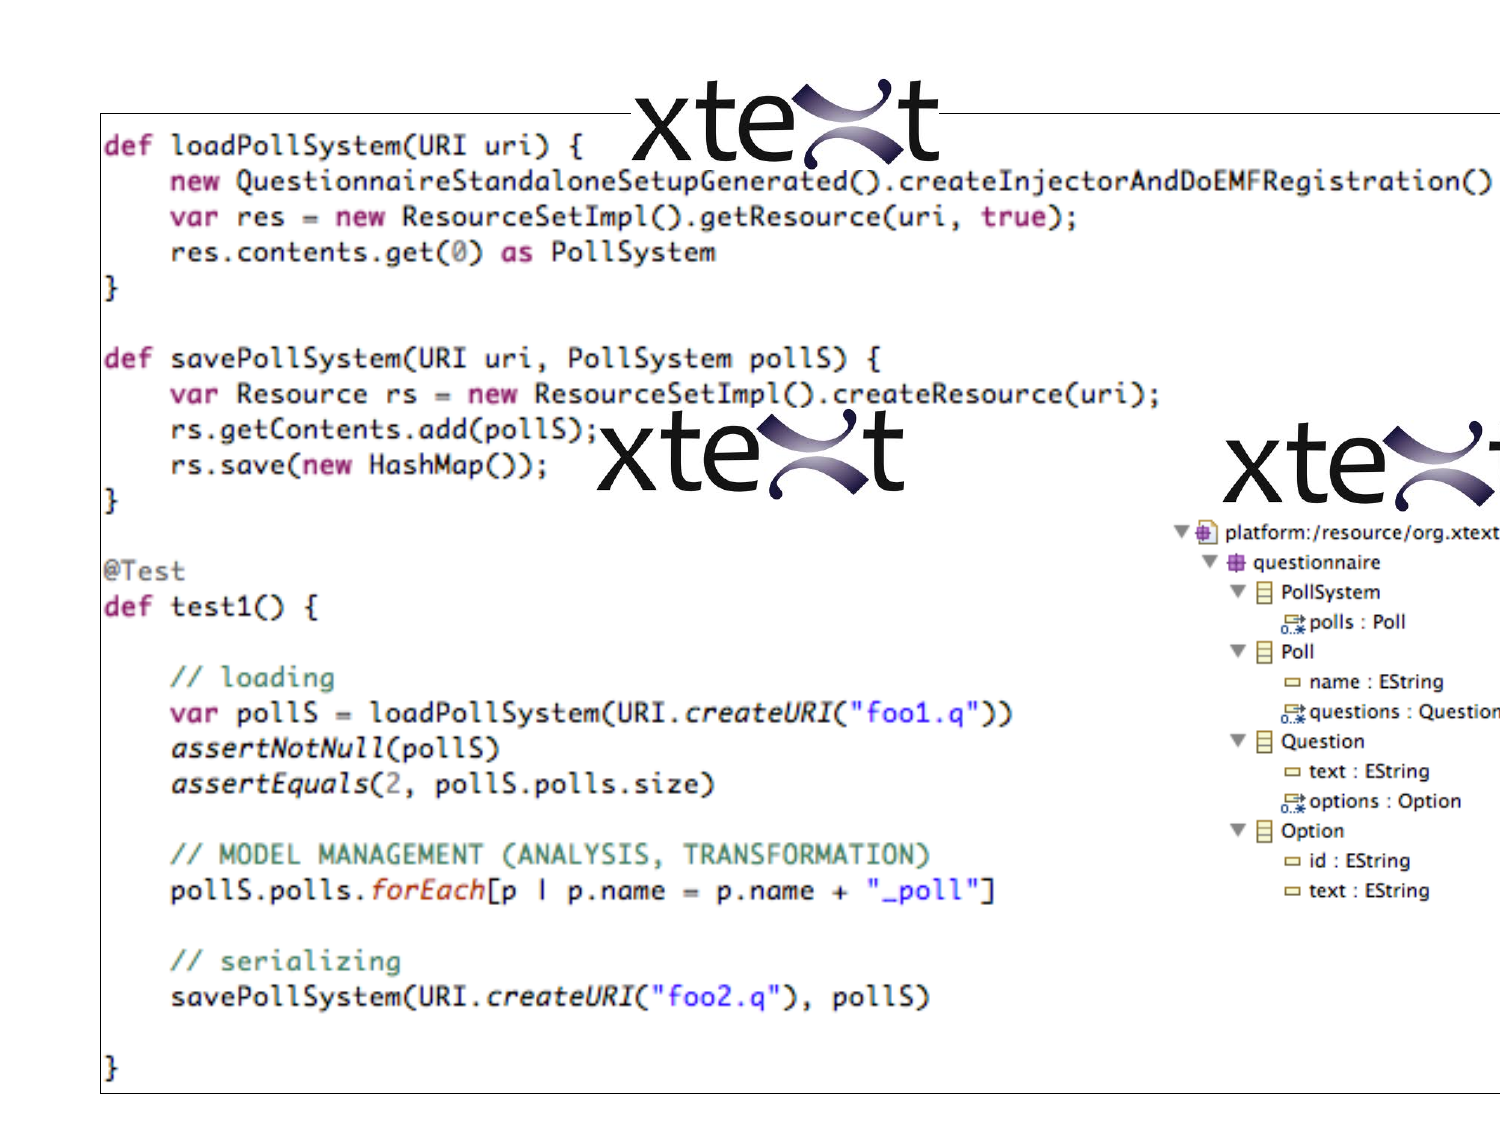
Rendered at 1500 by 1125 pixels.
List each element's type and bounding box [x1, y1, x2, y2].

picture [100, 77, 1500, 1095]
list [974, 514, 1500, 918]
